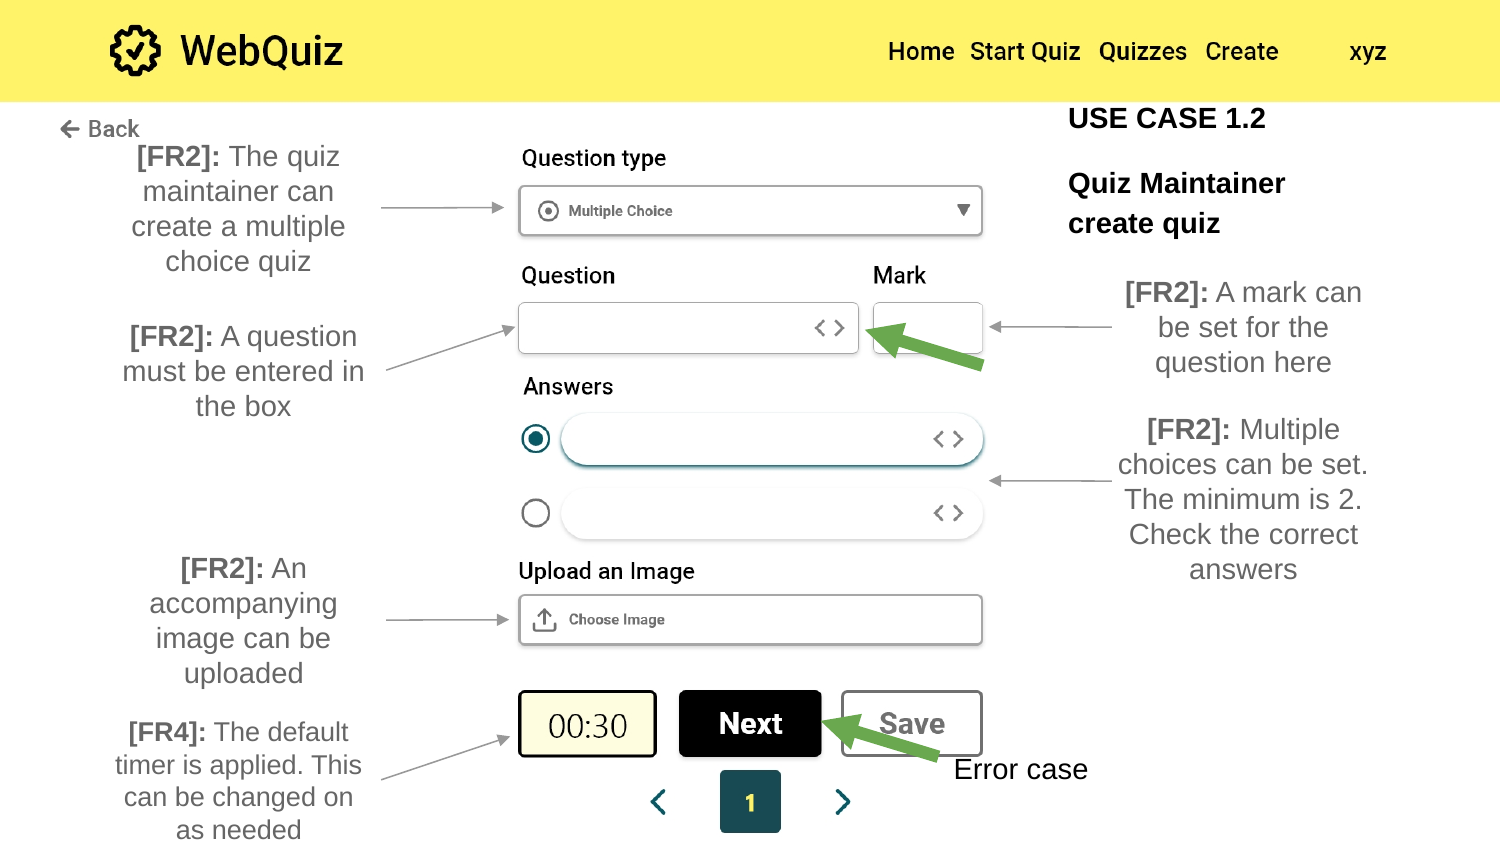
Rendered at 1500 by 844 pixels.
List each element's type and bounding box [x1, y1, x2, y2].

picture [0, 0, 1500, 844]
text_box [380, 736, 511, 781]
text_box [864, 329, 984, 366]
text_box [385, 326, 516, 372]
text_box [820, 720, 939, 757]
